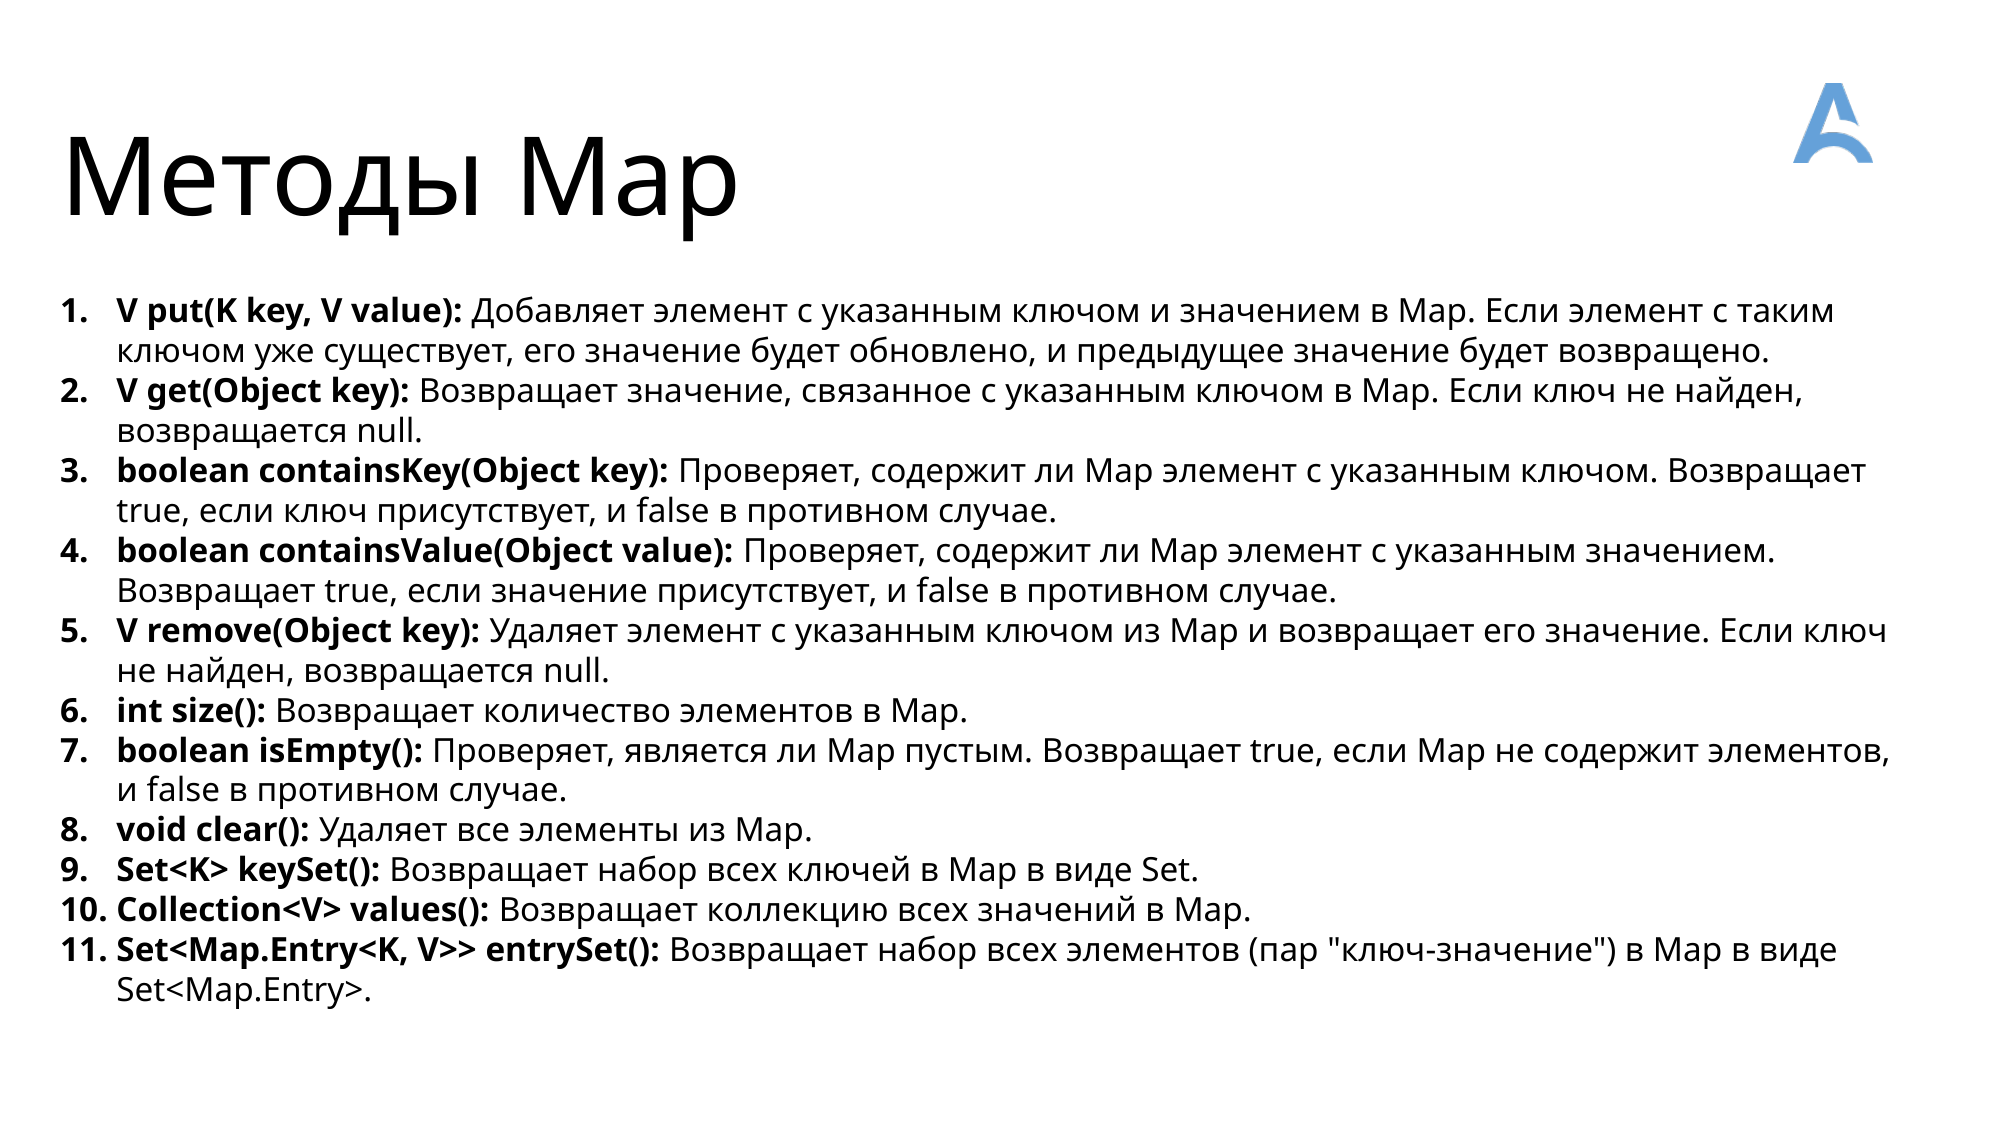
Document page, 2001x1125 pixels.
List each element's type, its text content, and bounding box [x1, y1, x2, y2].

picture [1793, 83, 1874, 163]
text_box Методы Map [60, 83, 1858, 255]
text_box V put(K key, V value): Добавляет элемент с указанным ключом и значением в Map. Если элемент с таким ключом уже существует, его значение будет обновлено, и предыдущее значение будет возвращено. V get(Object key): Возвращает значение, связанное с указанным ключом в Map. Если ключ не найден, возвращается null. boolean containsKey(Object key): Проверяет, содержит ли Map элемент с указанным ключом. Возвращает true, если ключ присутствует, и false в противном случае. boolean containsValue(Object value): Проверяет, содержит ли Map элемент с указанным значением. Возвращает true, если значение присутствует, и false в противном случае. V remove(Object key): Удаляет элемент с указанным ключом из Map и возвращает его значение. Если ключ не найден, возвращается null. int size(): Возвращает количество элементов в Map. boolean isEmpty(): Проверяет, является ли Map пустым. Возвращает true, если Map не содержит элементов, и false в противном случае. void clear(): Удаляет все элементы из Map. Set<K> keySet(): Возвращает набор всех ключей в Map в виде Set. Collection<V> values(): Возвращает коллекцию всех значений в Map. Set<Map.Entry<K, V>> entrySet(): Возвращает набор всех элементов (пар "ключ-значение") в Map в виде Set<Map.Entry>. [60, 257, 1898, 1081]
